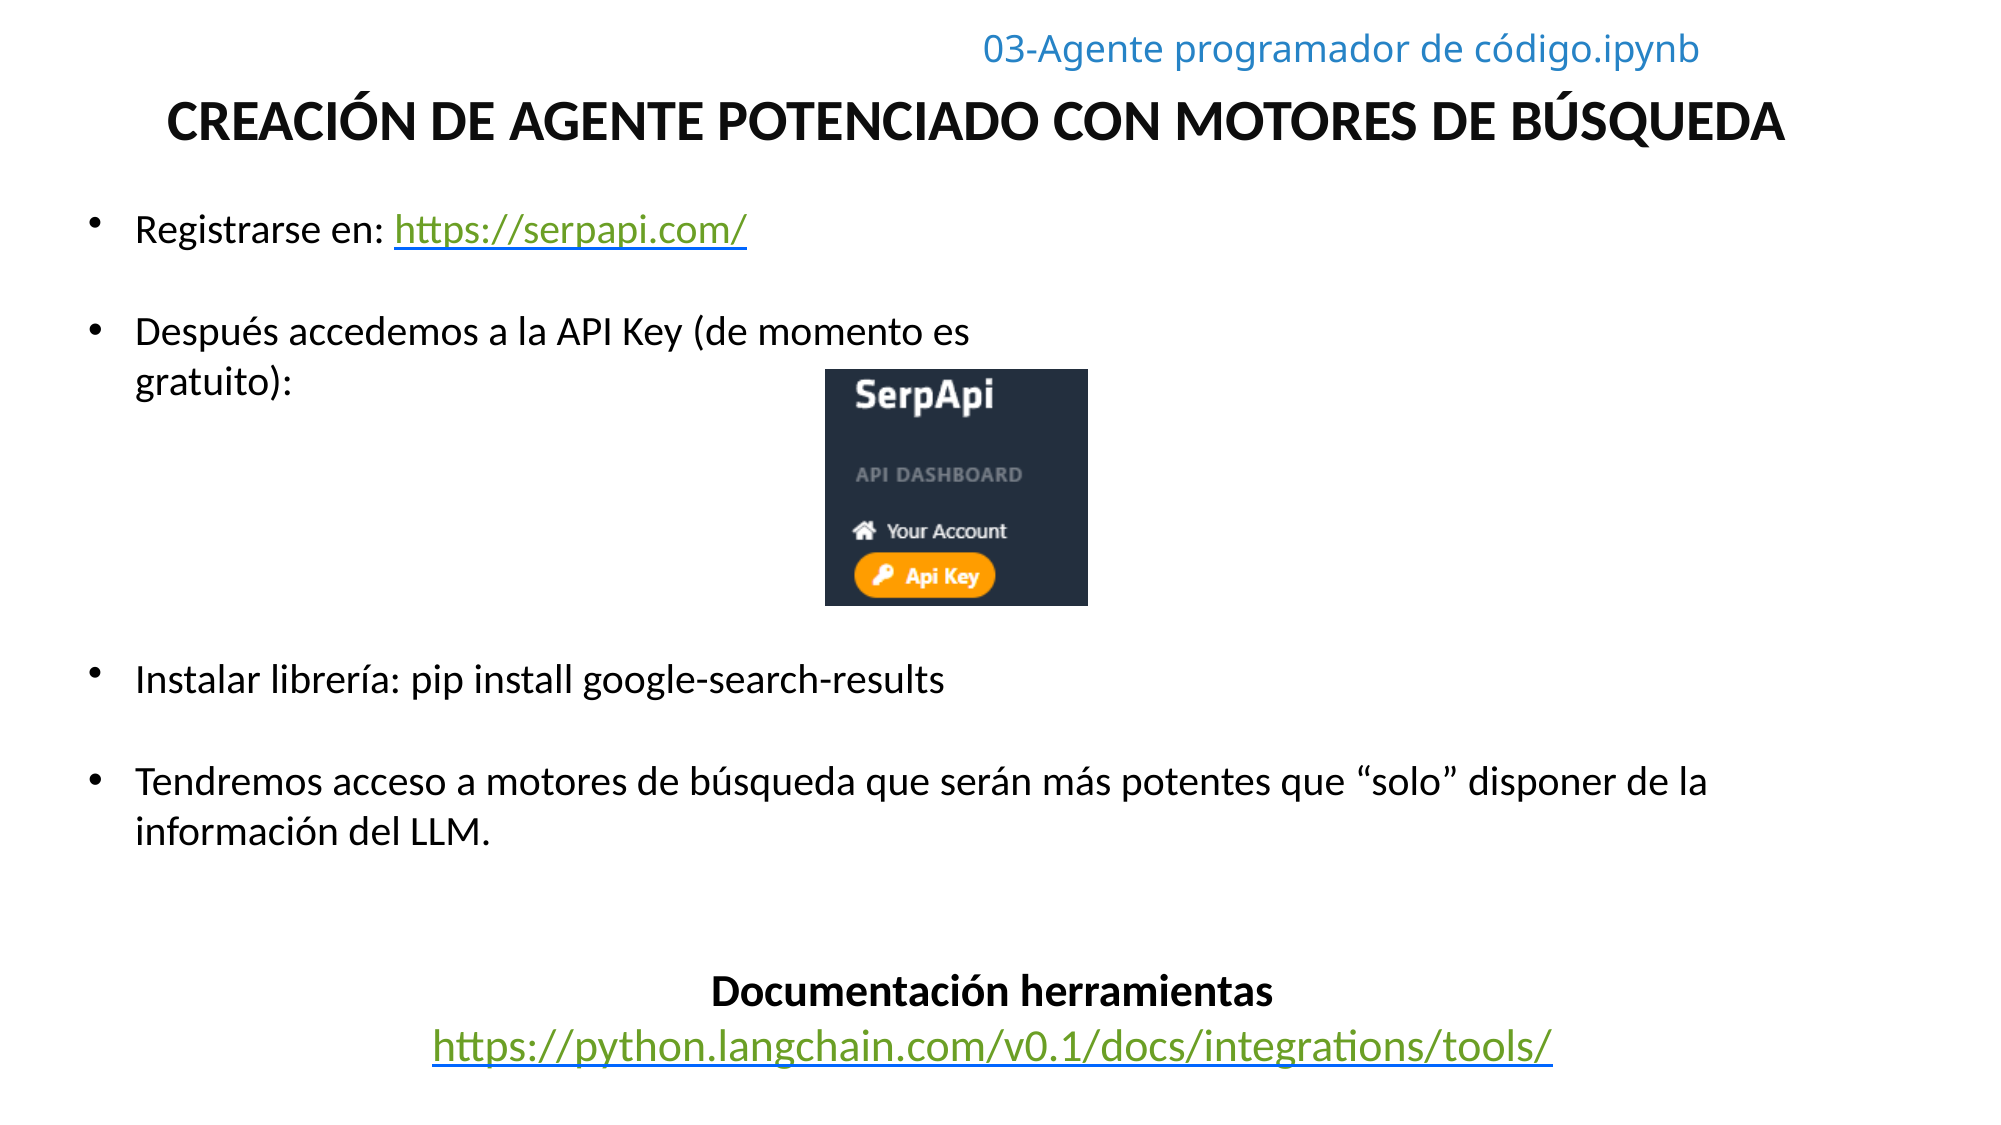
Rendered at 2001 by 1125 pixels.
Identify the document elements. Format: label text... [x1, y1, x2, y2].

text_box 03-Agente programador de código.ipynb [968, 17, 1969, 78]
picture [824, 369, 1088, 606]
text_box Registrarse en: https://serpapi.com/ Después accedemos a la API Key (de momento es gratuito): [86, 212, 1040, 405]
title Creación de agente potenciado con motores de búsqueda [62, 0, 1883, 212]
text_box Instalar librería: pip install google-search-results Tendremos acceso a motores de búsqueda que serán más potentes que “solo” disponer de la información del LLM. Documentación herramientas https://python.langchain.com/v0.1/docs/integrations/tools/ [86, 650, 1883, 1071]
